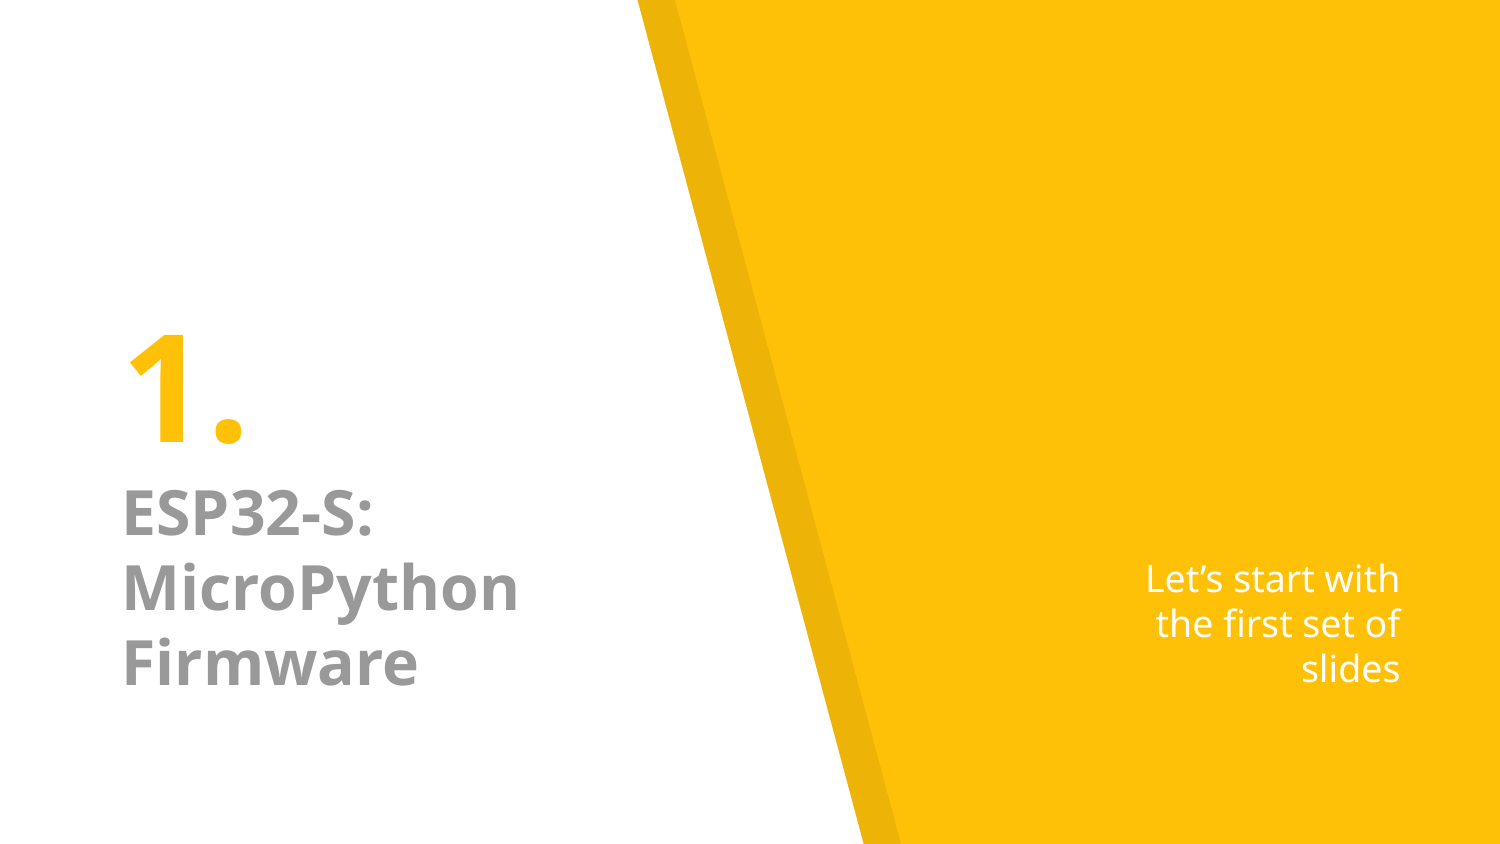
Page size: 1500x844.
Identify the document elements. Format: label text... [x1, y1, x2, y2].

subtitle Let’s start with the first set of slides [1103, 535, 1416, 705]
title 1. ESP32-S: MicroPython Firmware [106, 222, 685, 713]
